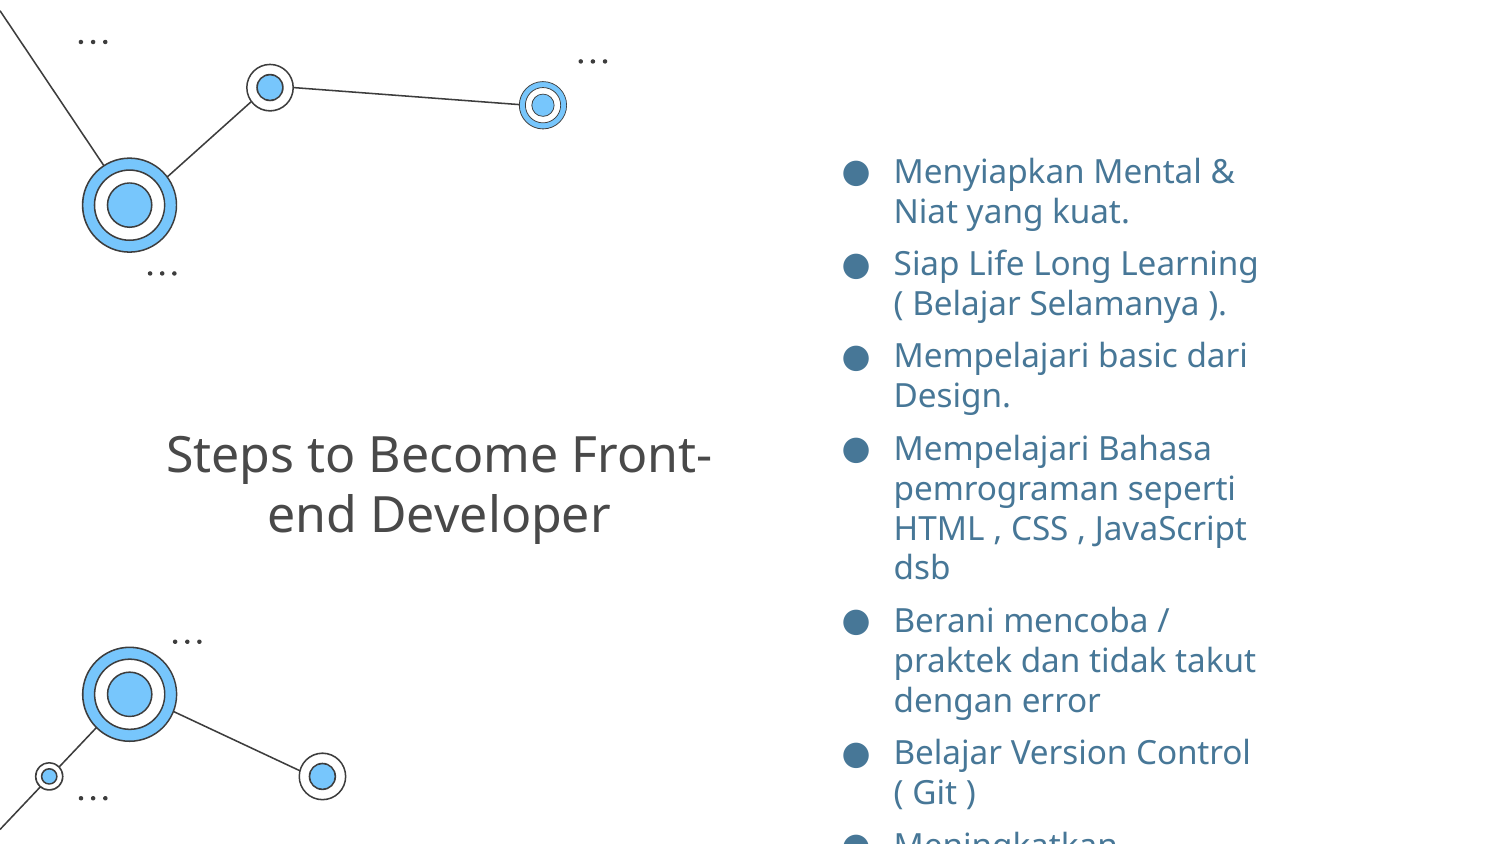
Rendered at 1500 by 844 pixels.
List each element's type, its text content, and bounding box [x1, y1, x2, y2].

title Steps to Become Front-end Developer [146, 334, 732, 558]
list Menyiapkan Mental & Niat yang kuat. Siap Life Long Learning ( Belajar Selamanya ). Mempelajari basic dari Design. Mempelajari Bahasa pemrograman seperti HTML , CSS , JavaScript dsb Berani mencoba / praktek dan tidak takut dengan error Belajar Version Control ( Git ) Meningkatkan Keterampilan [803, 134, 1312, 706]
